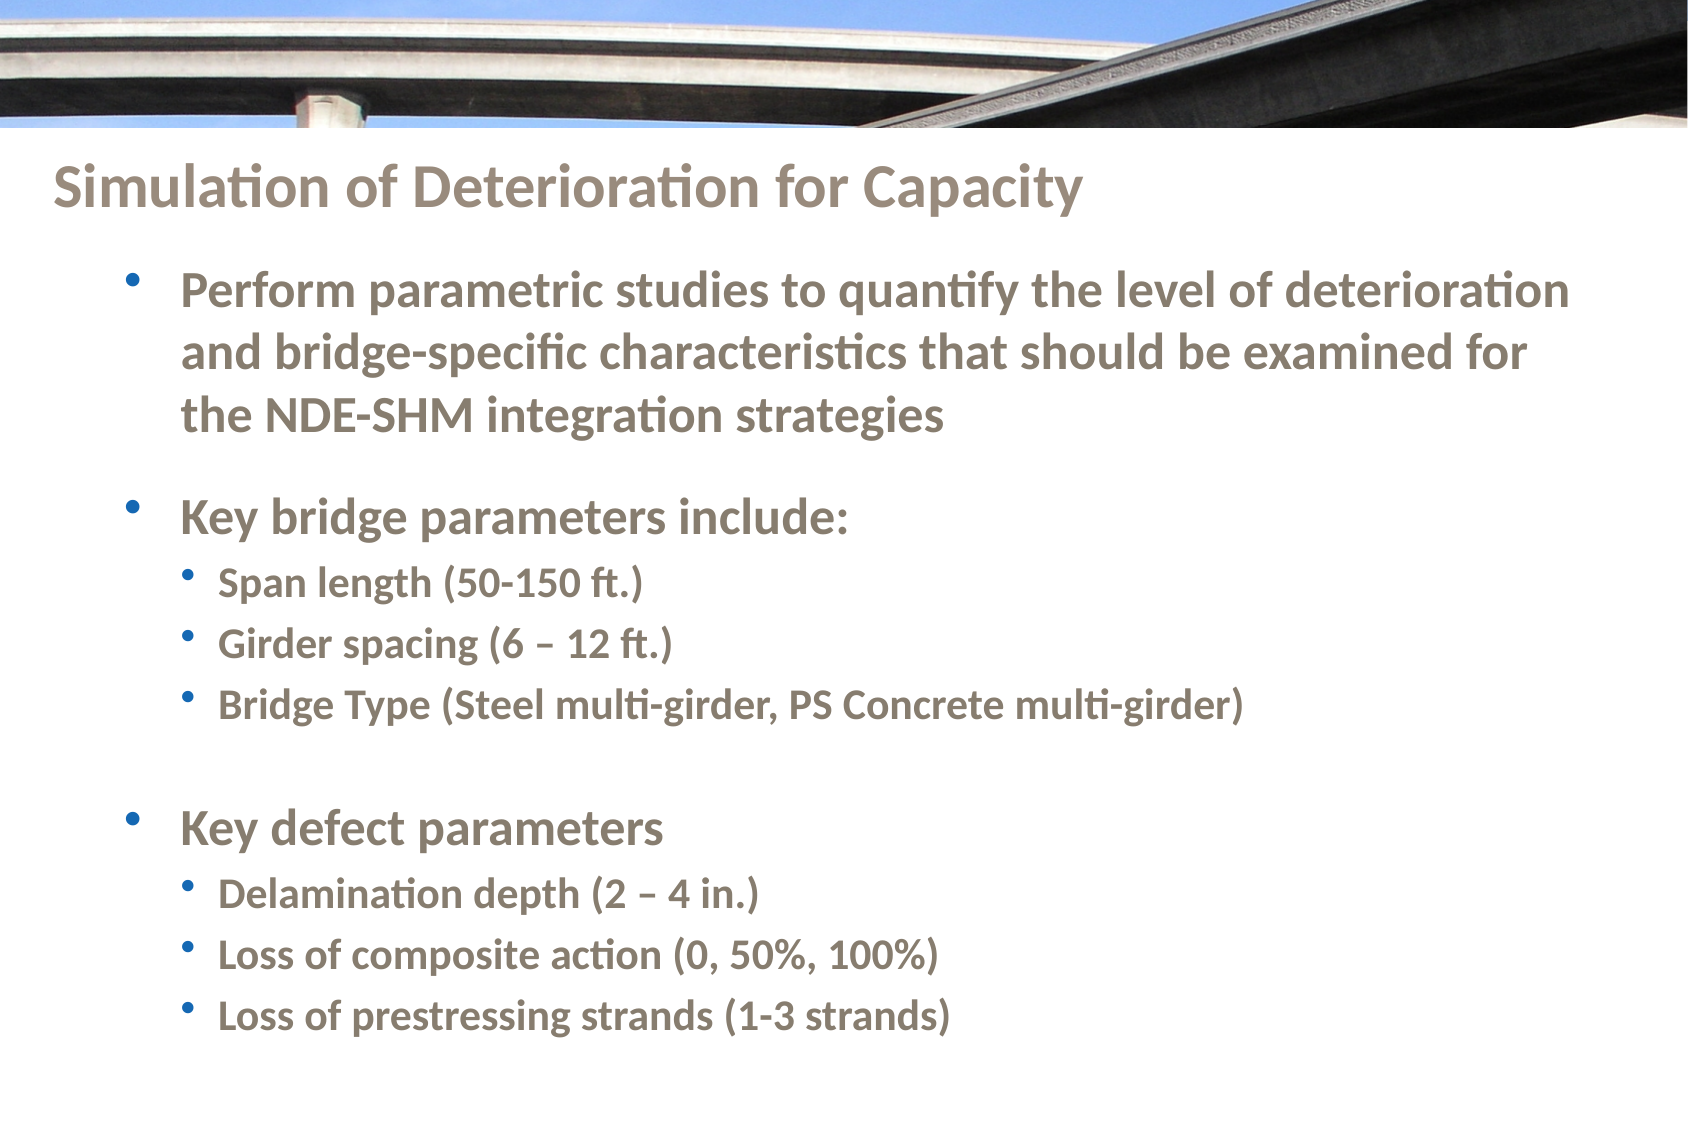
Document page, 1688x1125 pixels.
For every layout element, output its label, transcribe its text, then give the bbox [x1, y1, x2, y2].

picture [0, 0, 1688, 128]
list Perform parametric studies to quantify the level of deterioration and bridge-specific characteristics that should be examined for the NDE-SHM integration strategies Key bridge parameters include: Span length (50-150 ft.) Girder spacing (6 – 12 ft.) Bridge Type (Steel multi-girder, PS Concrete multi-girder) Key defect parameters Delamination depth (2 – 4 in.) Loss of composite action (0, 50%, 100%) Loss of prestressing strands (1-3 strands) [123, 255, 1580, 1058]
title Simulation of Deterioration for Capacity [53, 152, 1651, 304]
